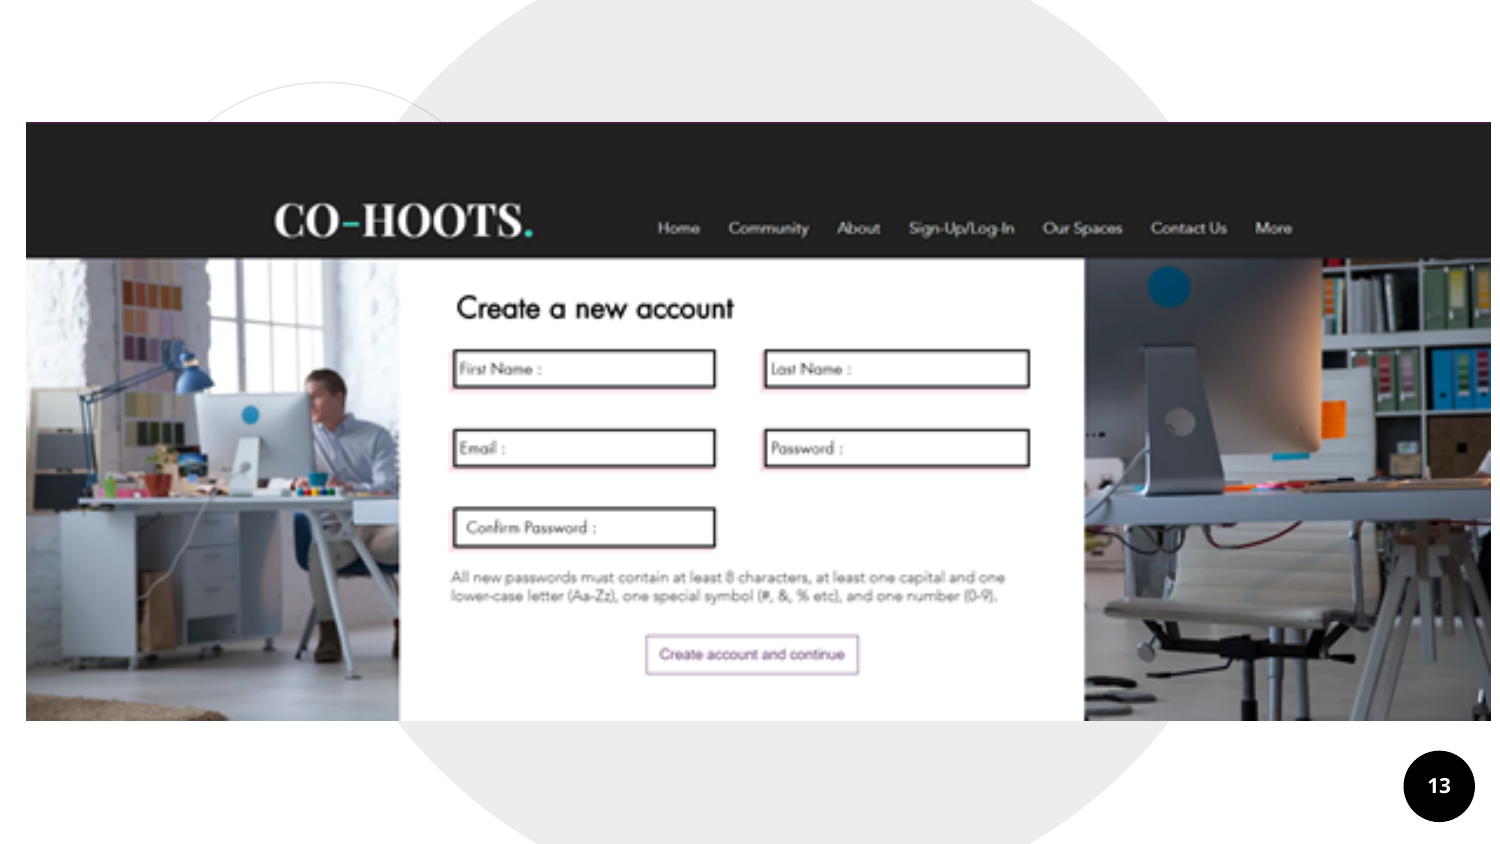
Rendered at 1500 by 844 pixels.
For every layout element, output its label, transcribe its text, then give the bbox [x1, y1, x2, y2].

slide_number ‹#› [1403, 750, 1475, 823]
picture [26, 122, 1491, 722]
